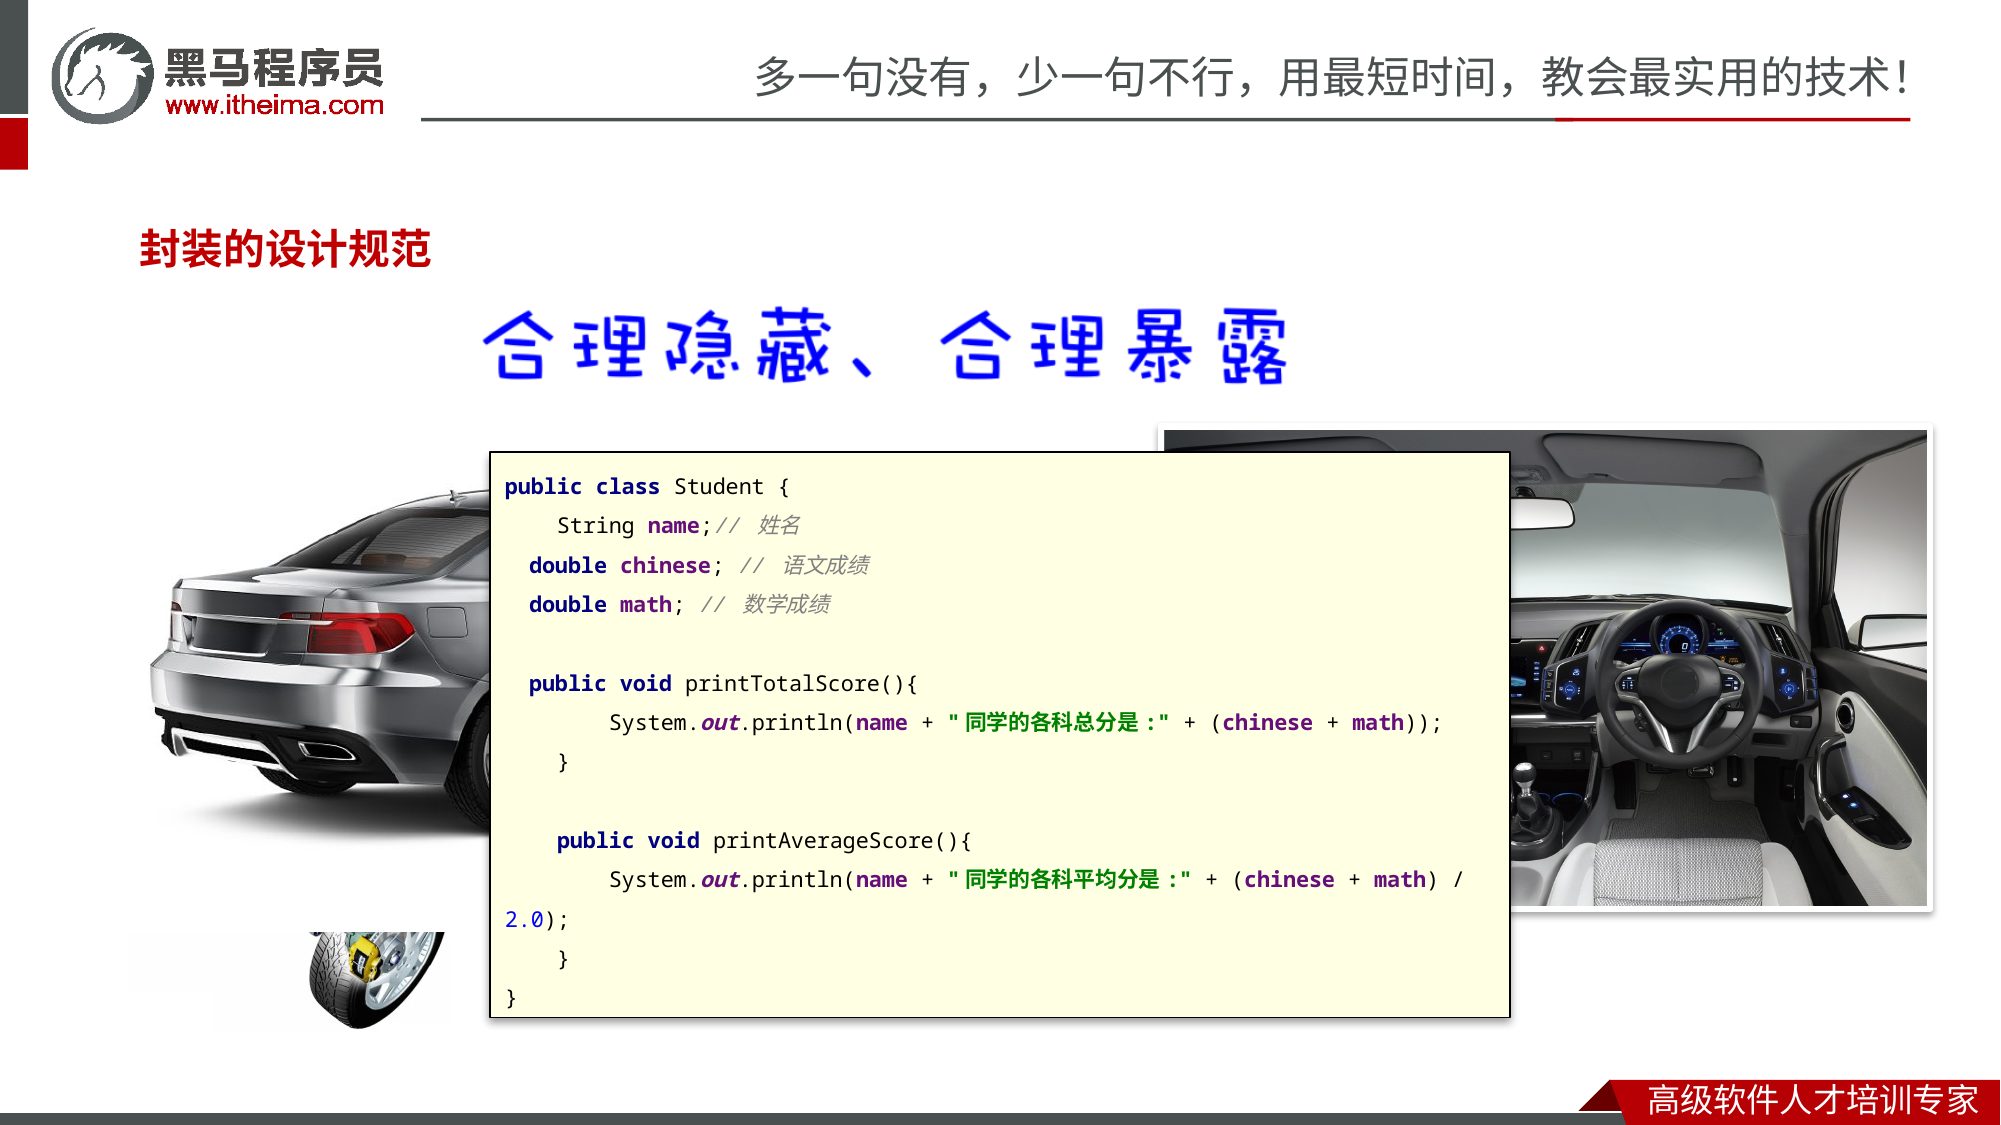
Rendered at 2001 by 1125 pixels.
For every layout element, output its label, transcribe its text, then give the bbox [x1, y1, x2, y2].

picture [1164, 429, 1928, 907]
picture [50, 26, 384, 125]
text_box 封装的设计规范 [125, 205, 466, 281]
text_box public class Student { String name;// 姓名 double chinese; // 语文成绩 double math; // 数学成绩 public void printTotalScore(){ System.out.println(name + "同学的各科总分是:" + (chinese + math)); } public void printAverageScore(){ System.out.println(name + "同学的各科平均分是:" + (chinese + math) / 2.0); } } [585, 451, 1510, 1018]
picture [0, 298, 1319, 1070]
